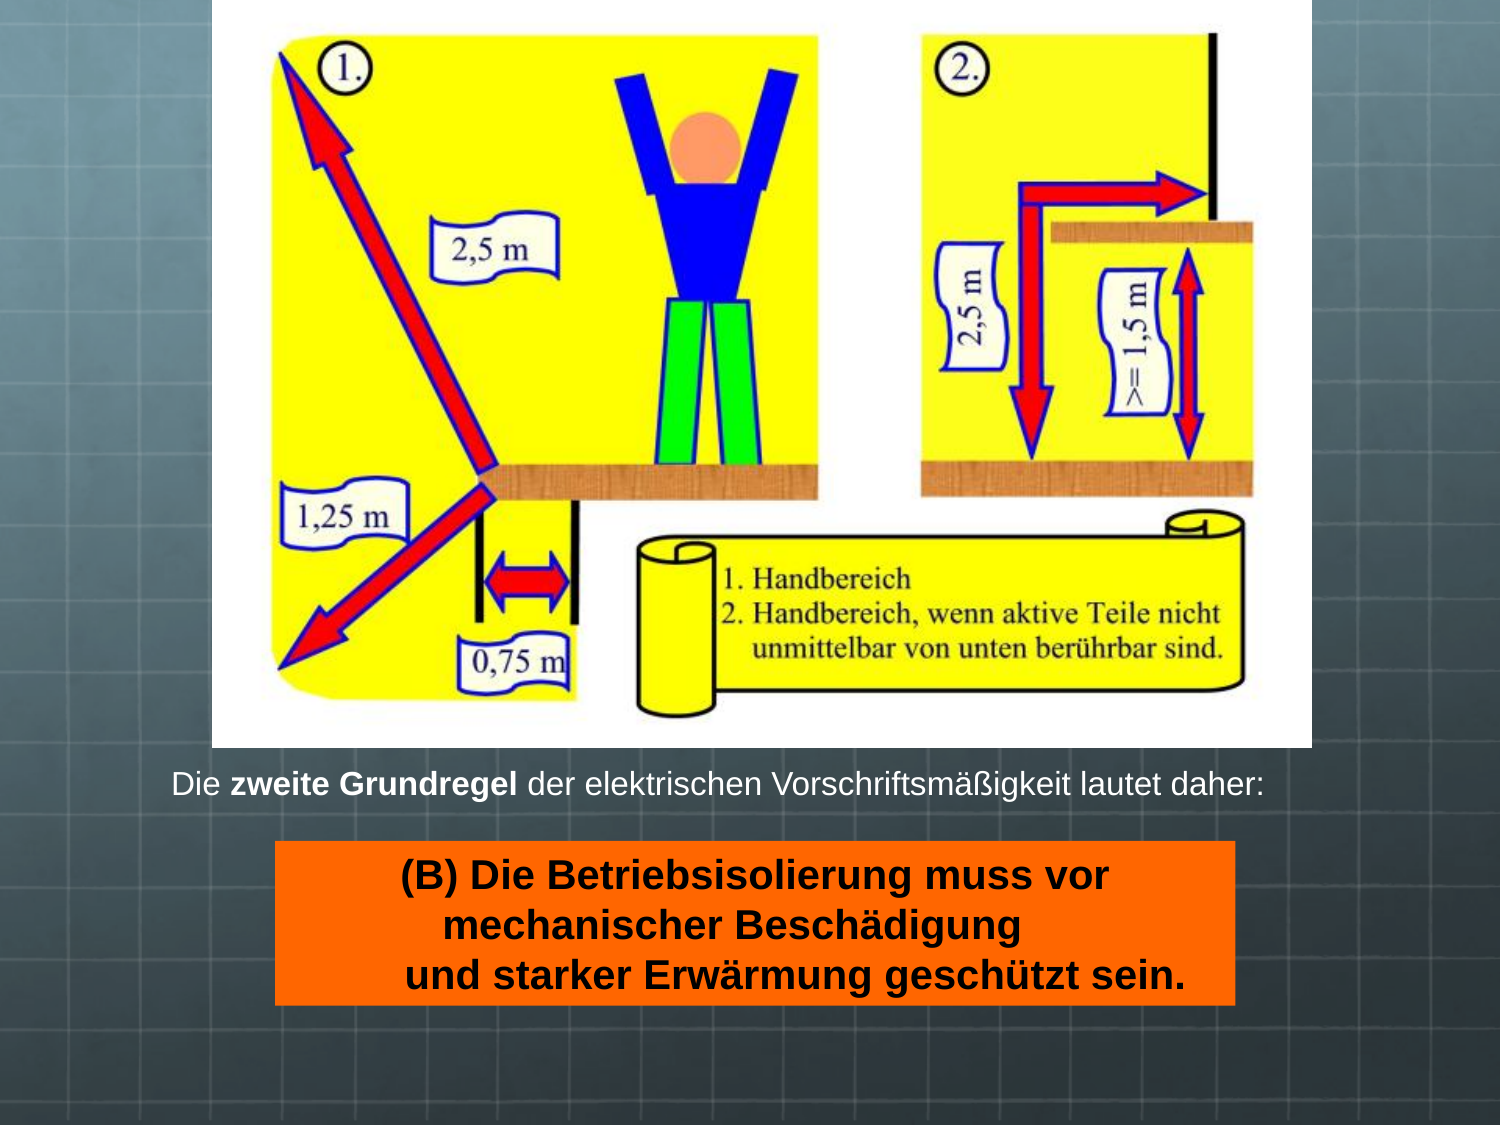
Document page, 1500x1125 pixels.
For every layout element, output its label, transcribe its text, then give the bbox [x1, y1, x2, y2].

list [44, 0, 1480, 749]
picture [0, 0, 1500, 1125]
text_box (B) Die Betriebsisolierung muss vor mechanischer Beschädigung und starker Erwärmung geschützt sein. [275, 840, 1236, 1006]
